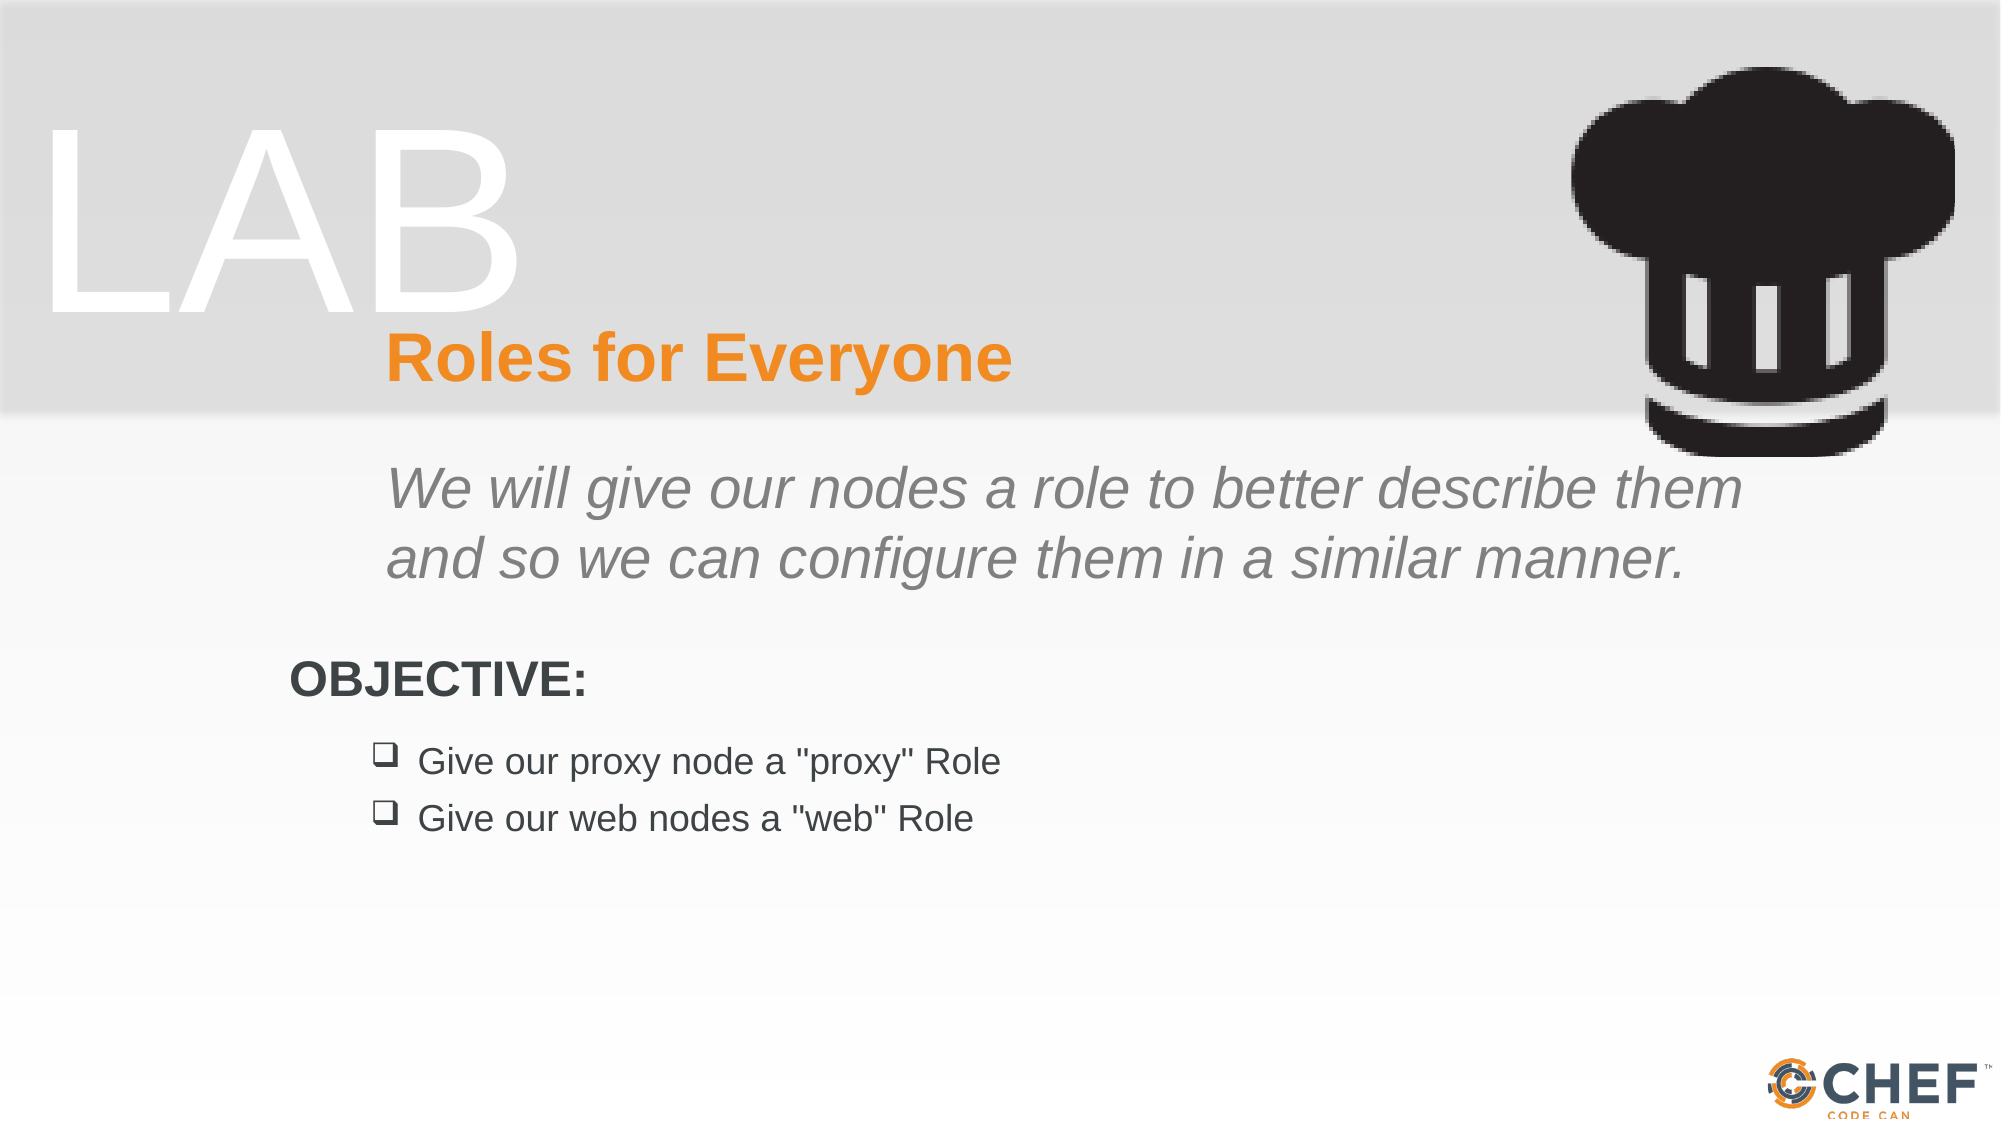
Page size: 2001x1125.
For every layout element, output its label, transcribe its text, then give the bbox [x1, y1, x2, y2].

list Give our proxy node a "proxy" Role Give our web nodes a "web" Role [370, 736, 1764, 966]
title Roles for Everyone [370, 307, 1721, 412]
list We will give our nodes a role to better describe them and so we can configure them in a similar manner. [371, 426, 1764, 614]
